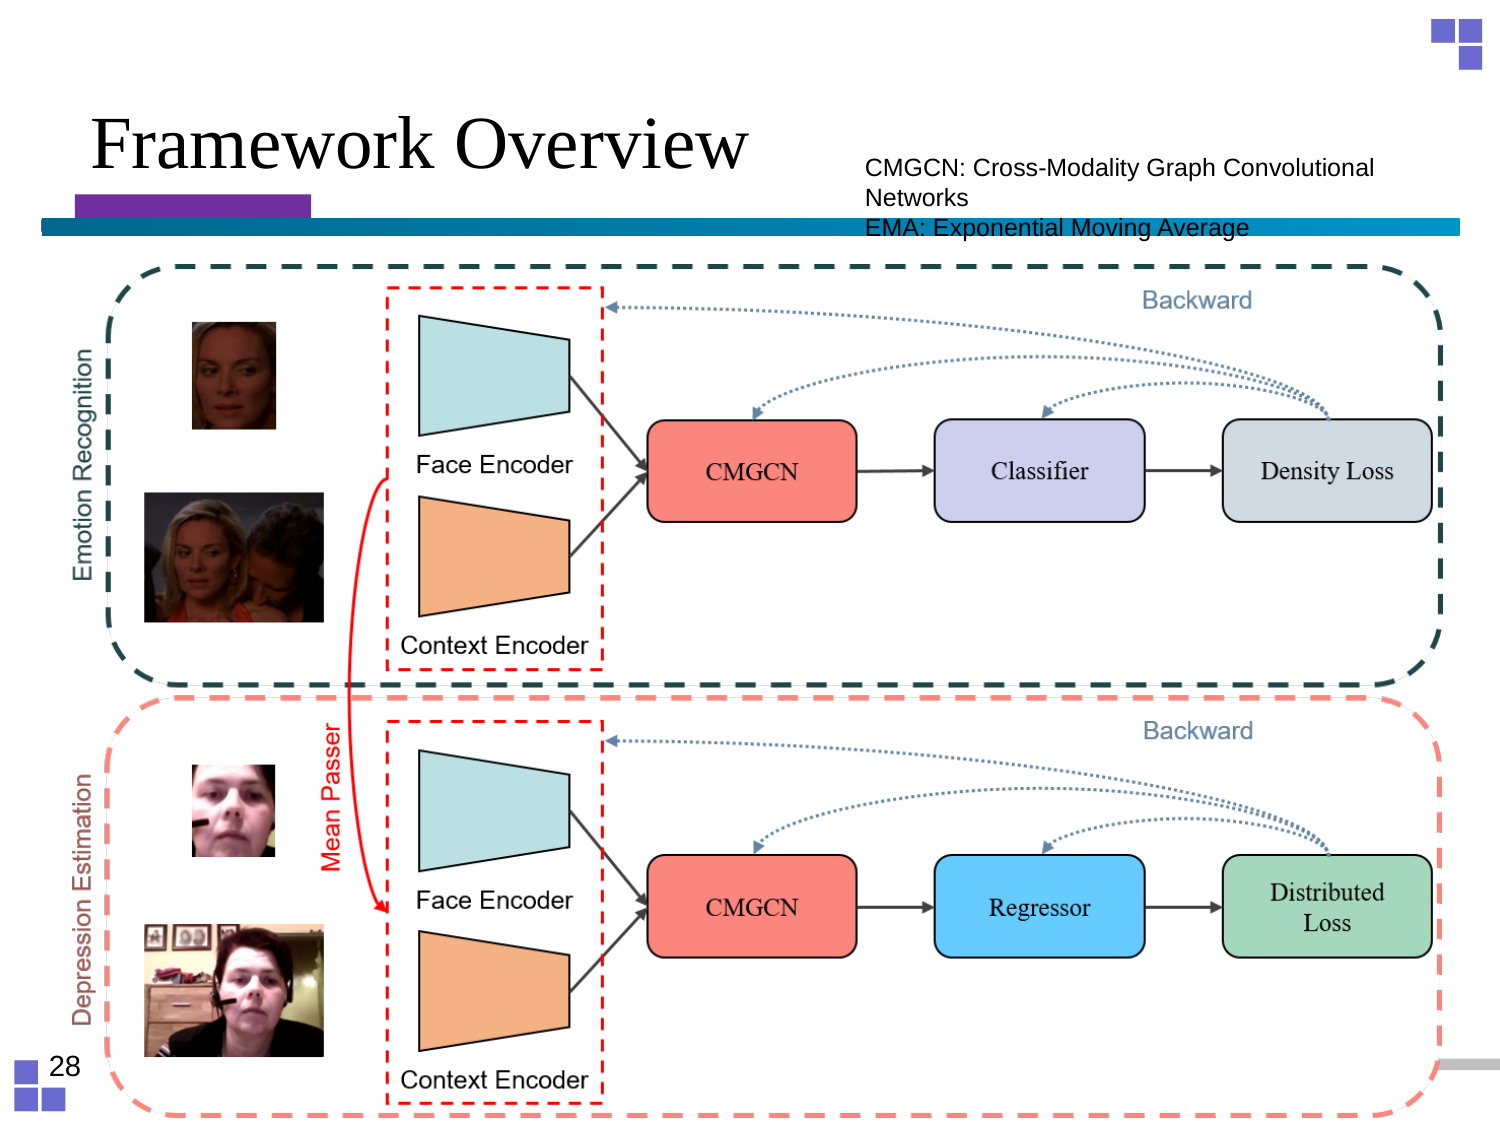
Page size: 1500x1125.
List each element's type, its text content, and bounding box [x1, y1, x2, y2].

slide_number 28 [33, 1039, 57, 1118]
text_box CMGCN: Cross-Modality Graph Convolutional Networks EMA: Exponential Moving Average [850, 144, 1500, 249]
picture [57, 264, 1443, 1118]
title Framework Overview [75, 45, 1425, 233]
